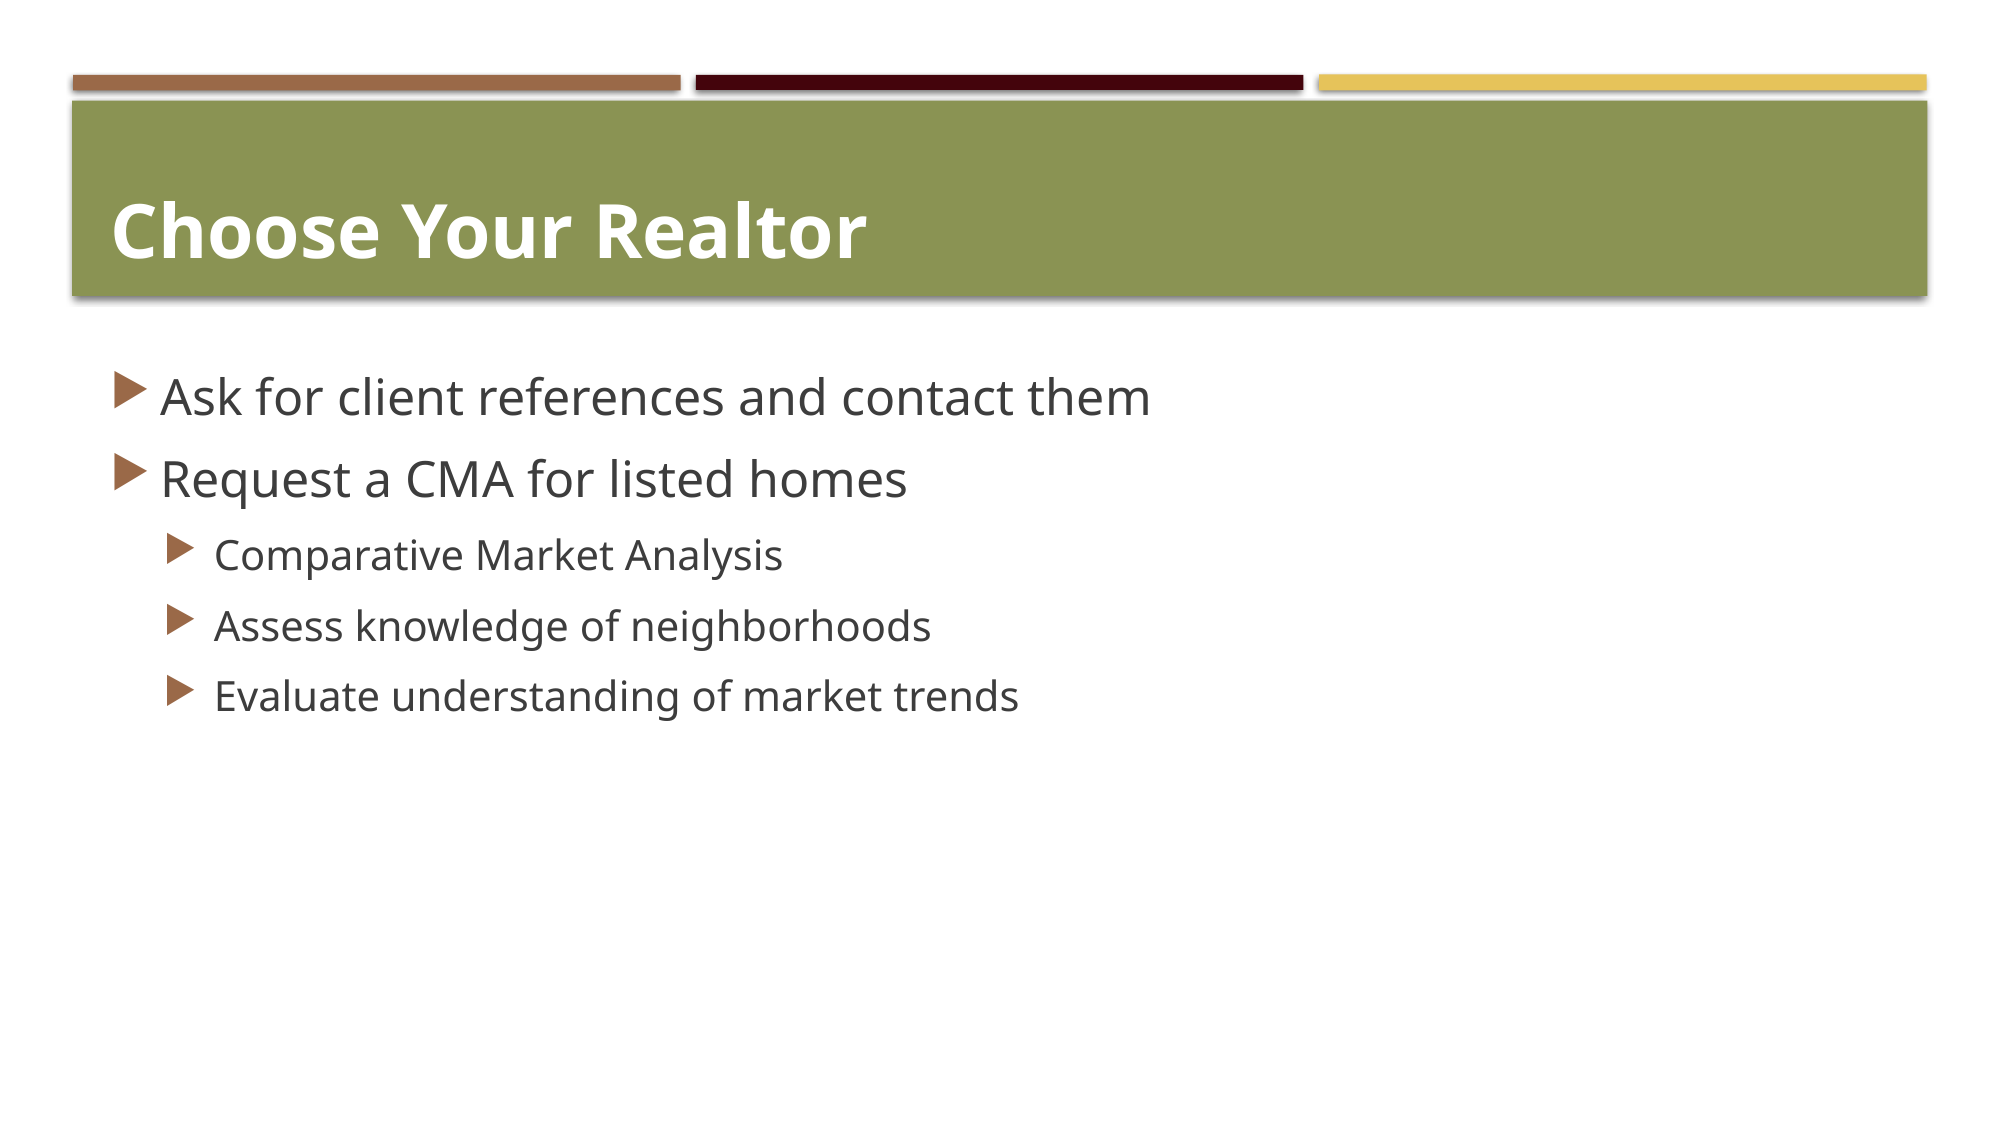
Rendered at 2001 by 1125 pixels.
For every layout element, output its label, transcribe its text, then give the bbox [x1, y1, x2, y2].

title Choose Your Realtor [95, 115, 1905, 282]
list Ask for client references and contact them Request a CMA for listed homes Comparative Market Analysis Assess knowledge of neighborhoods Evaluate understanding of market trends [95, 357, 1905, 962]
